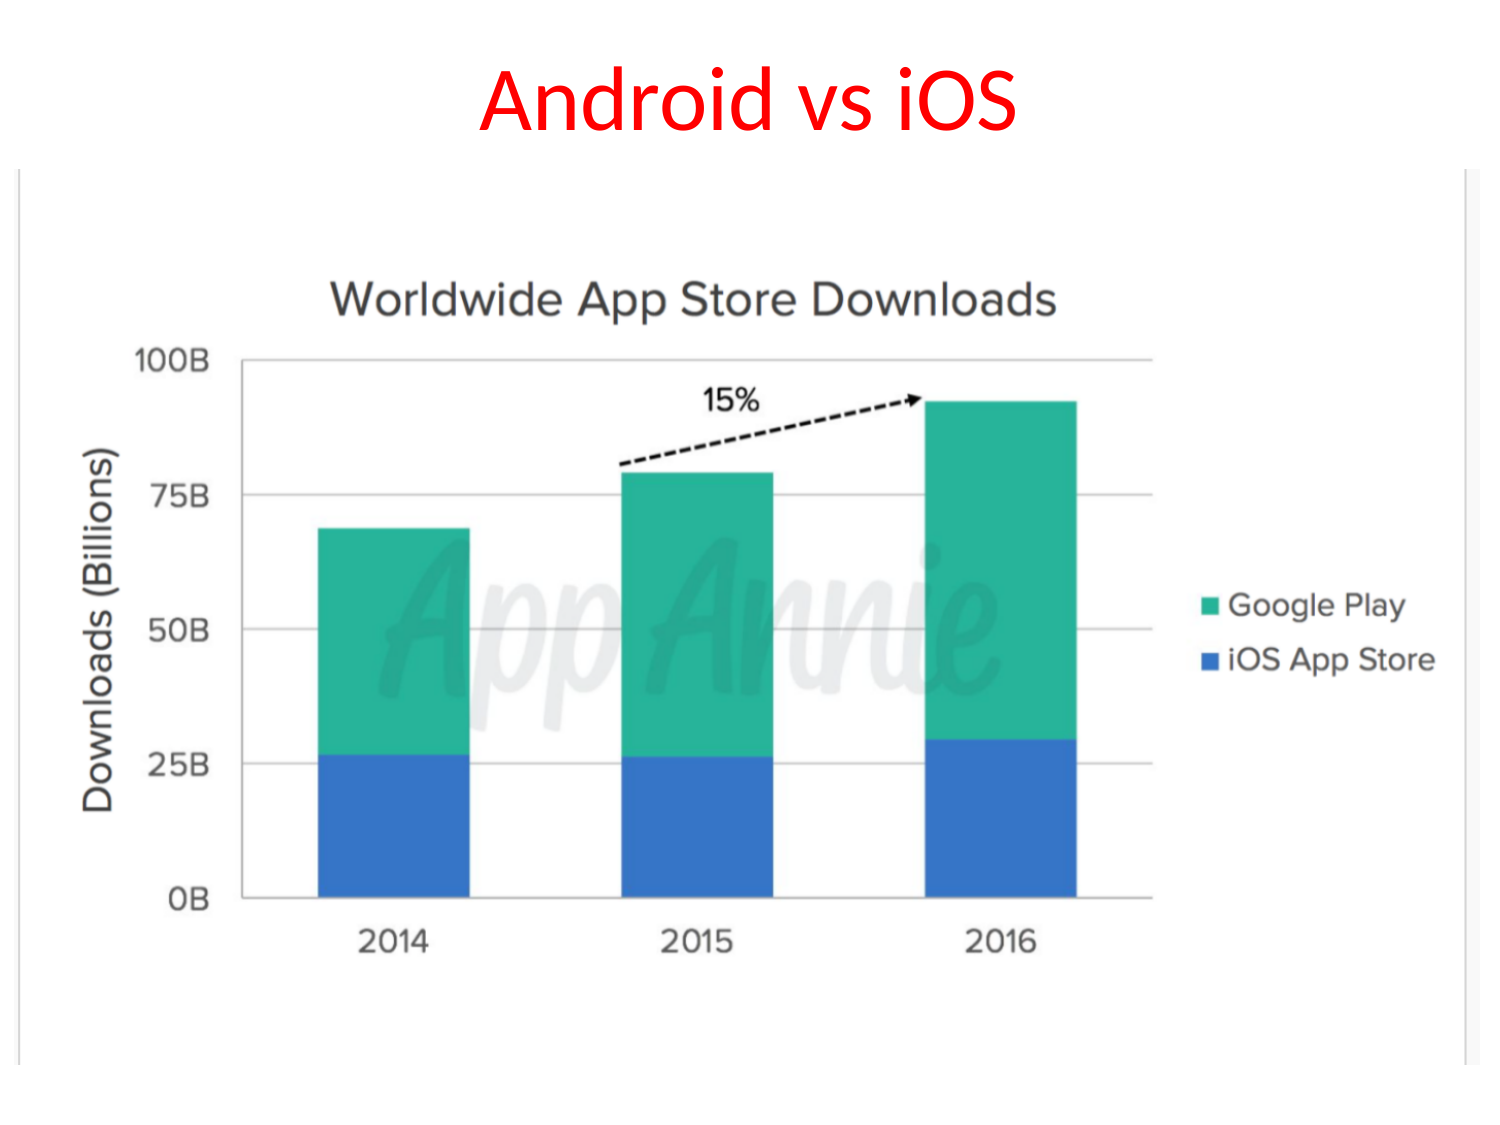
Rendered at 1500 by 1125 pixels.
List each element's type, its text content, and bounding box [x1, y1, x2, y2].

title Android vs iOS [75, 0, 1425, 167]
picture [14, 168, 1481, 1065]
